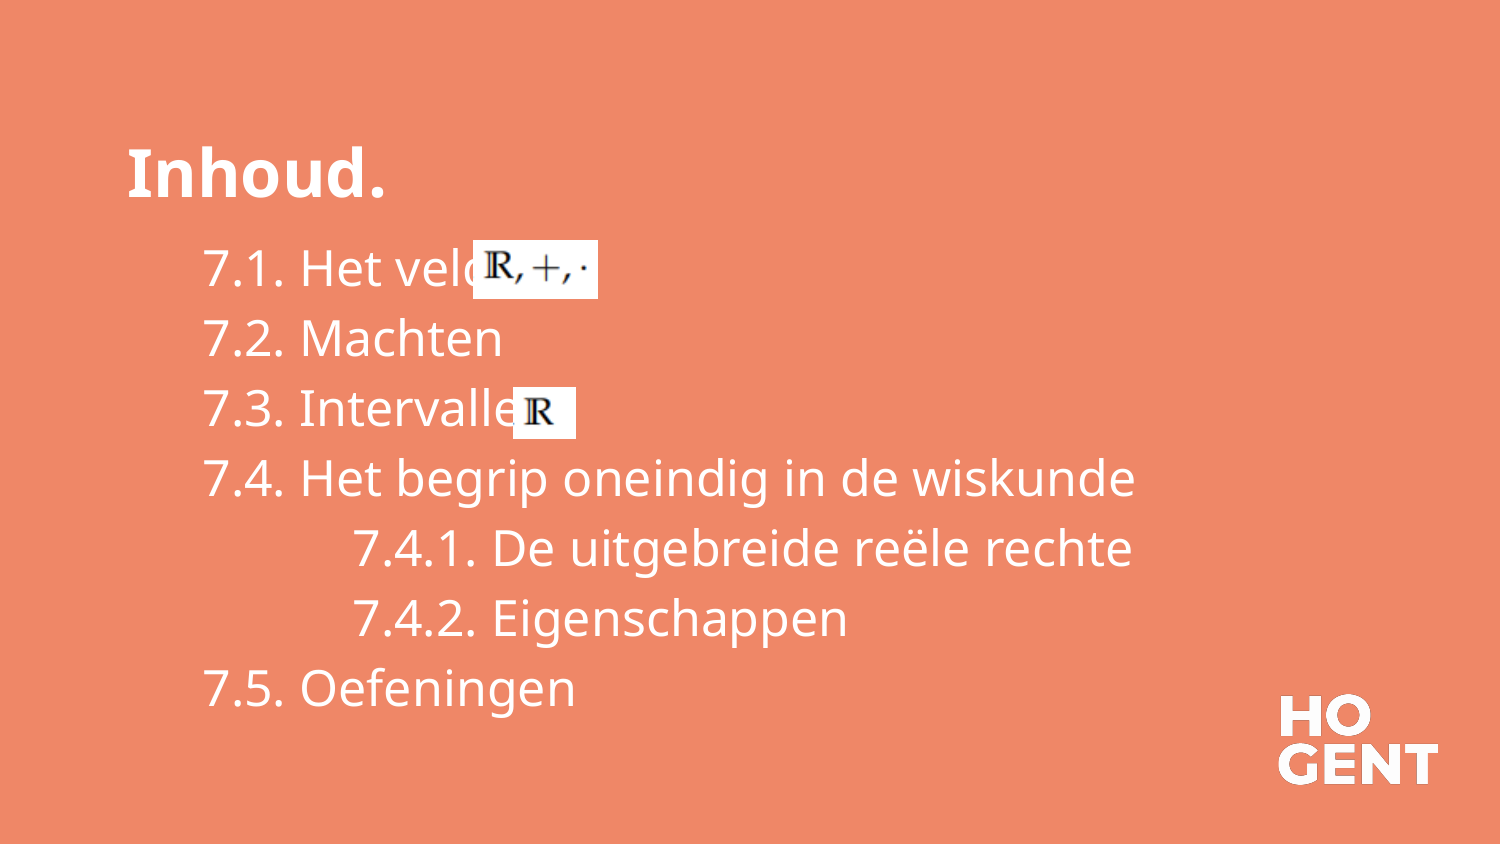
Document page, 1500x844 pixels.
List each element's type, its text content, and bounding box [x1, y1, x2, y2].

text_box 7.1. Het veld 7.2. Machten 7.3. Intervallen 7.4. Het begrip oneindig in de wiskunde 7.4.1. De uitgebreide reële rechte 7.4.2. Eigenschappen 7.5. Oefeningen [112, 228, 1449, 779]
picture [473, 240, 598, 300]
picture [512, 386, 576, 439]
text_box Inhoud. [112, 122, 1388, 236]
